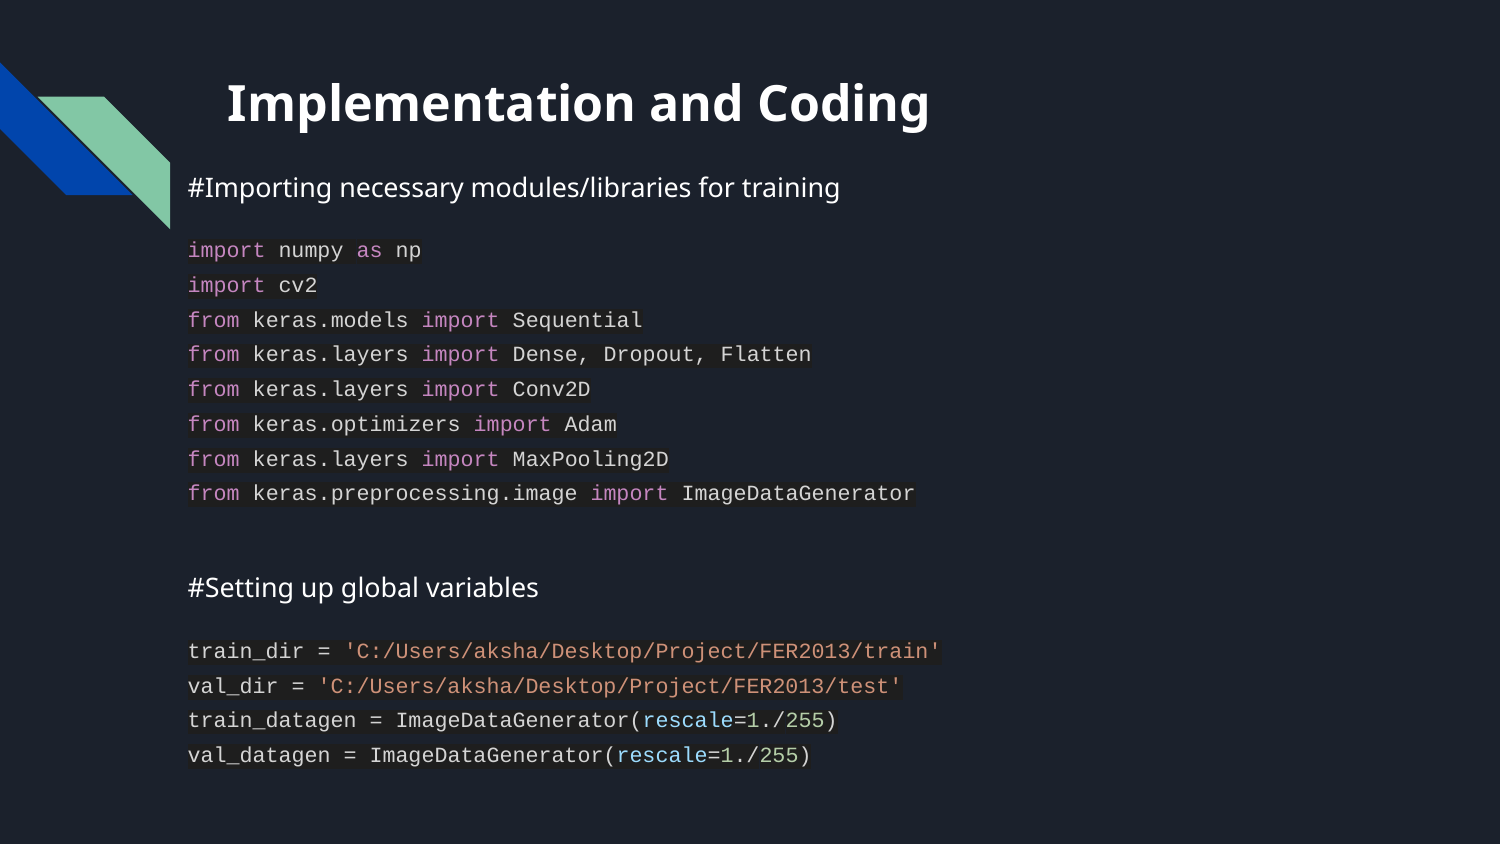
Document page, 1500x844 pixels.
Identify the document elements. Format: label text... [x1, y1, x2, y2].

title Implementation and Coding [212, 52, 955, 150]
list #Importing necessary modules/libraries for training import numpy as np import cv2 from keras.models import Sequential from keras.layers import Dense, Dropout, Flatten from keras.layers import Conv2D from keras.optimizers import Adam from keras.layers import MaxPooling2D from keras.preprocessing.image import ImageDataGenerator #Setting up global variables train_dir = 'C:/Users/aksha/Desktop/Project/FER2013/train' val_dir = 'C:/Users/aksha/Desktop/Project/FER2013/test' train_datagen = ImageDataGenerator(rescale=1./255) val_datagen = ImageDataGenerator(rescale=1./255) [172, 150, 1328, 787]
